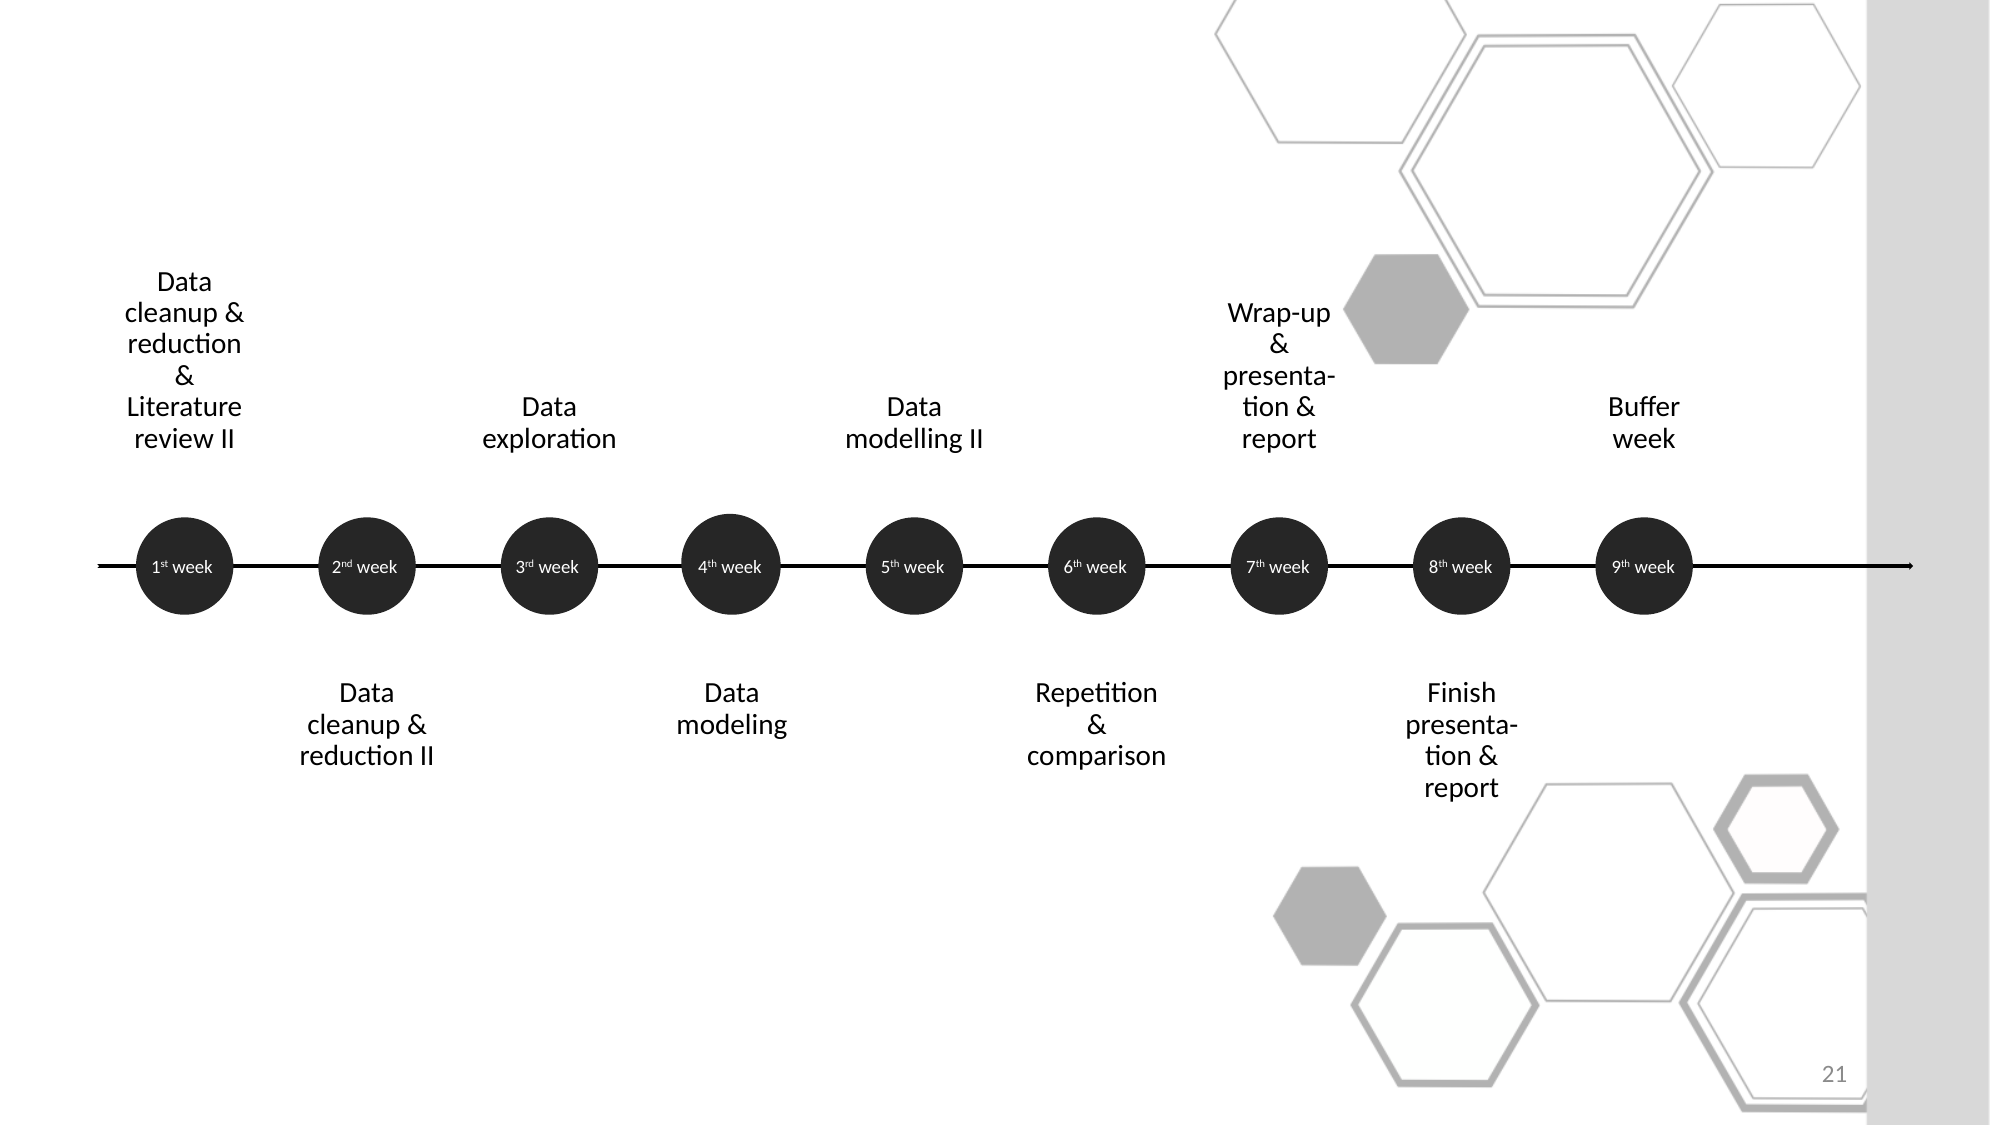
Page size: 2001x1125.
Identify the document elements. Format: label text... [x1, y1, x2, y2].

slide_number 21 [1412, 1043, 1863, 1103]
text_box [97, 89, 1914, 1043]
